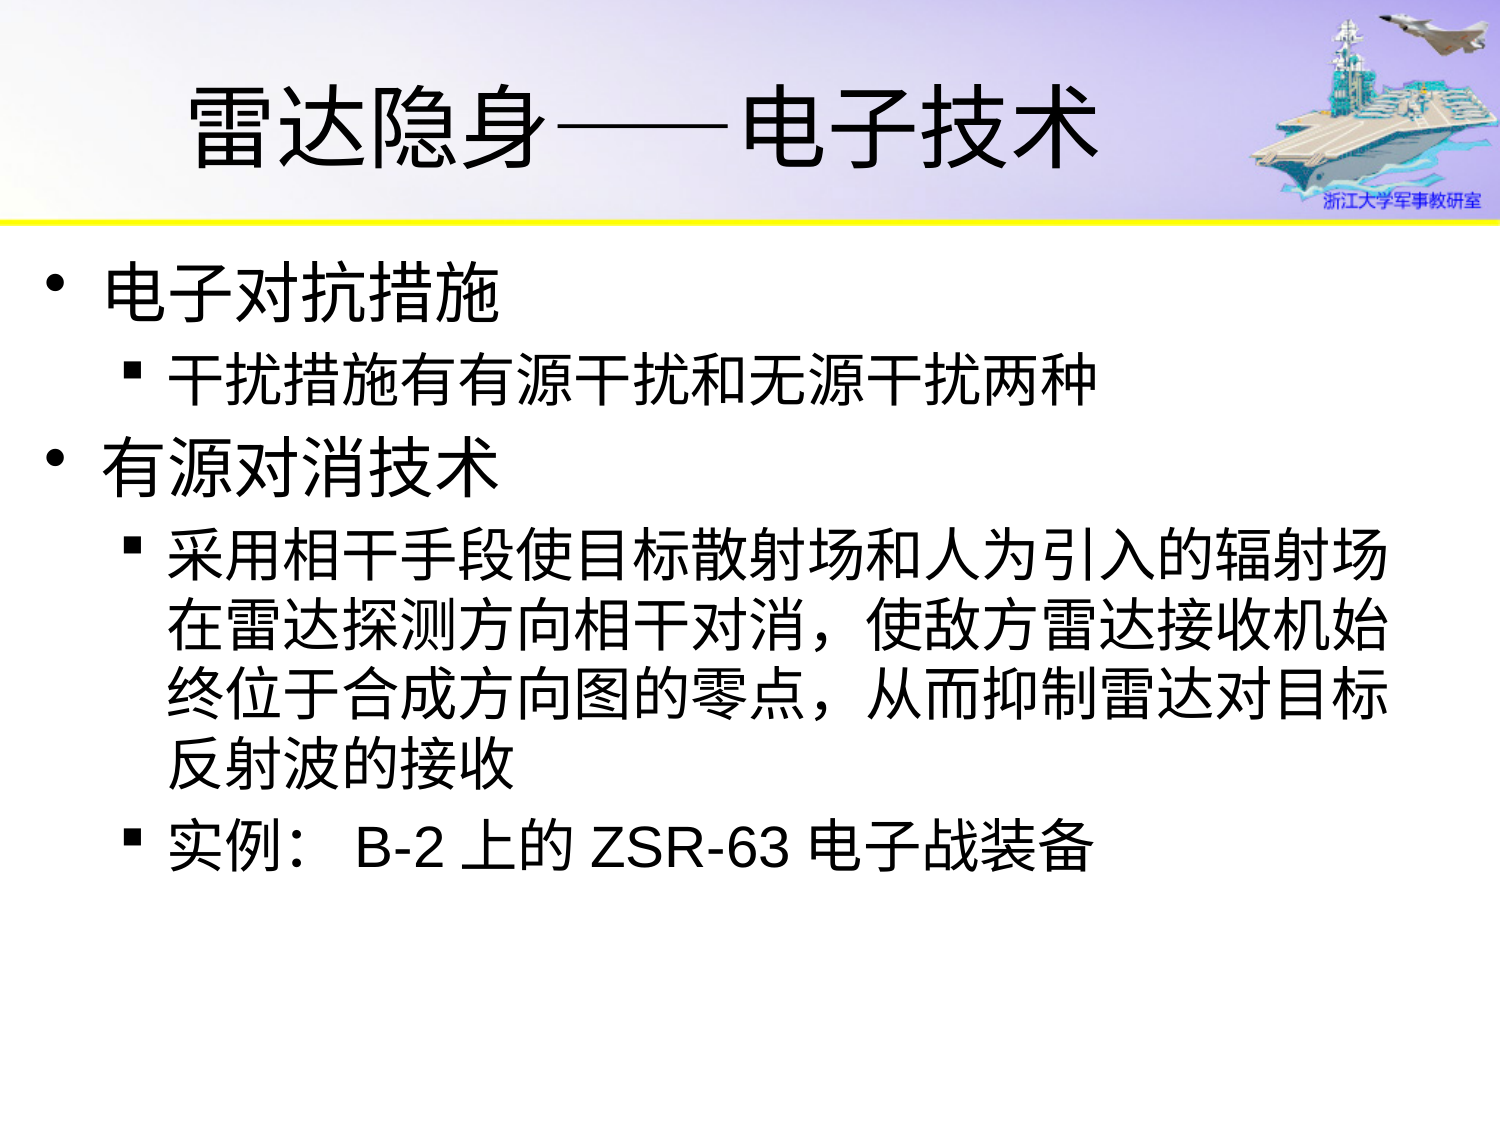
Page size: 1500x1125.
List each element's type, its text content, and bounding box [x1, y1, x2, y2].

title 雷达隐身——电子技术 [29, 30, 1259, 219]
list 电子对抗措施 干扰措施有有源干扰和无源干扰两种 有源对消技术 采用相干手段使目标散射场和人为引入的辐射场在雷达探测方向相干对消，使敌方雷达接收机始终位于合成方向图的零点，从而抑制雷达对目标反射波的接收 实例：B-2上的ZSR-63电子战装备 [29, 243, 1460, 1036]
picture [0, 0, 1500, 226]
